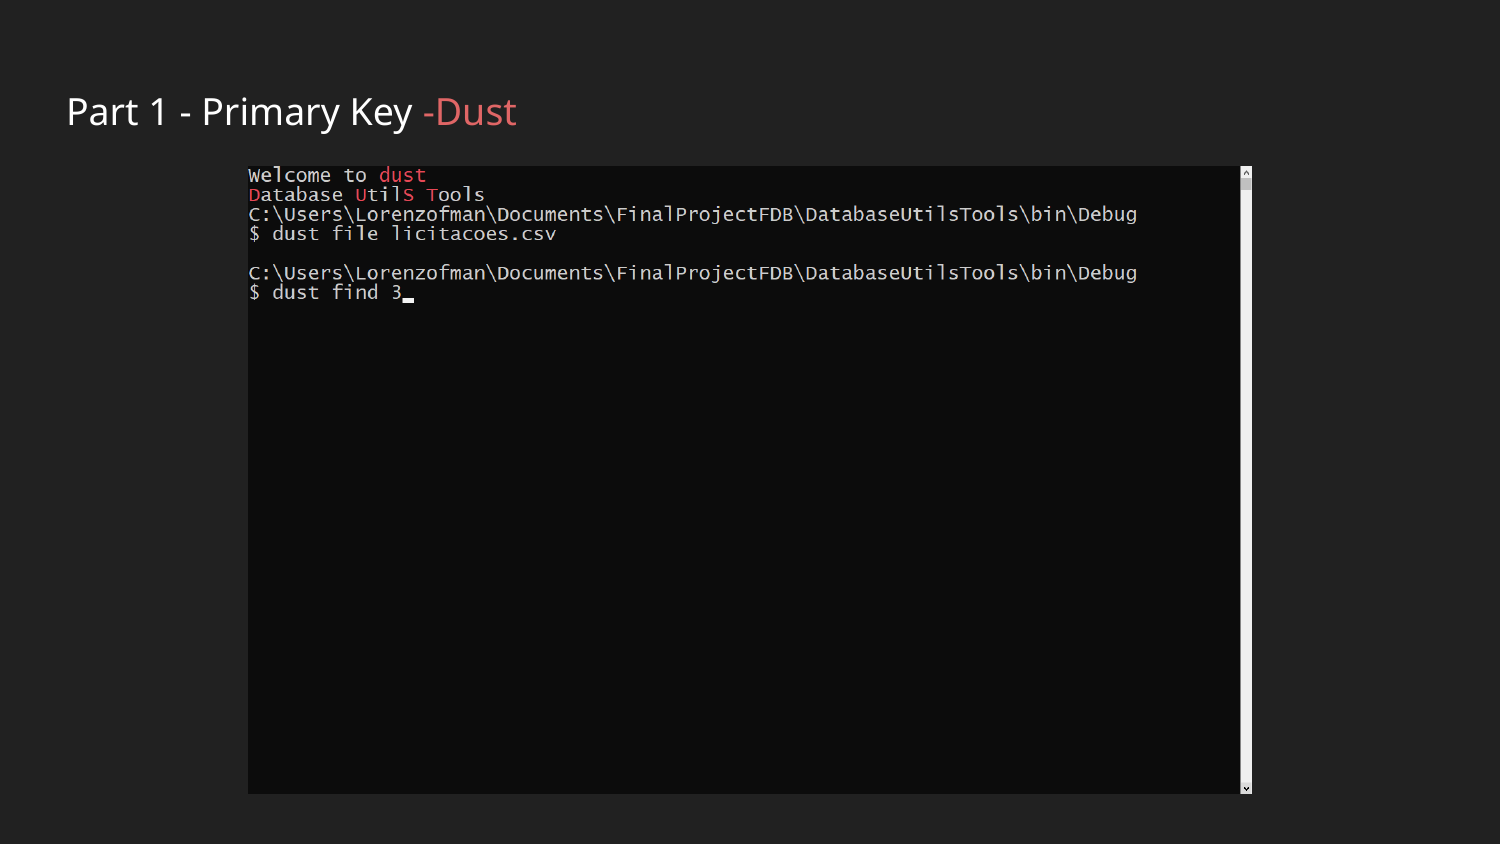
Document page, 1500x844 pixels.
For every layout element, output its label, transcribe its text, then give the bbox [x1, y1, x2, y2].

title Part 1 - Primary Key -Dust [51, 72, 1449, 167]
picture [248, 166, 1252, 794]
